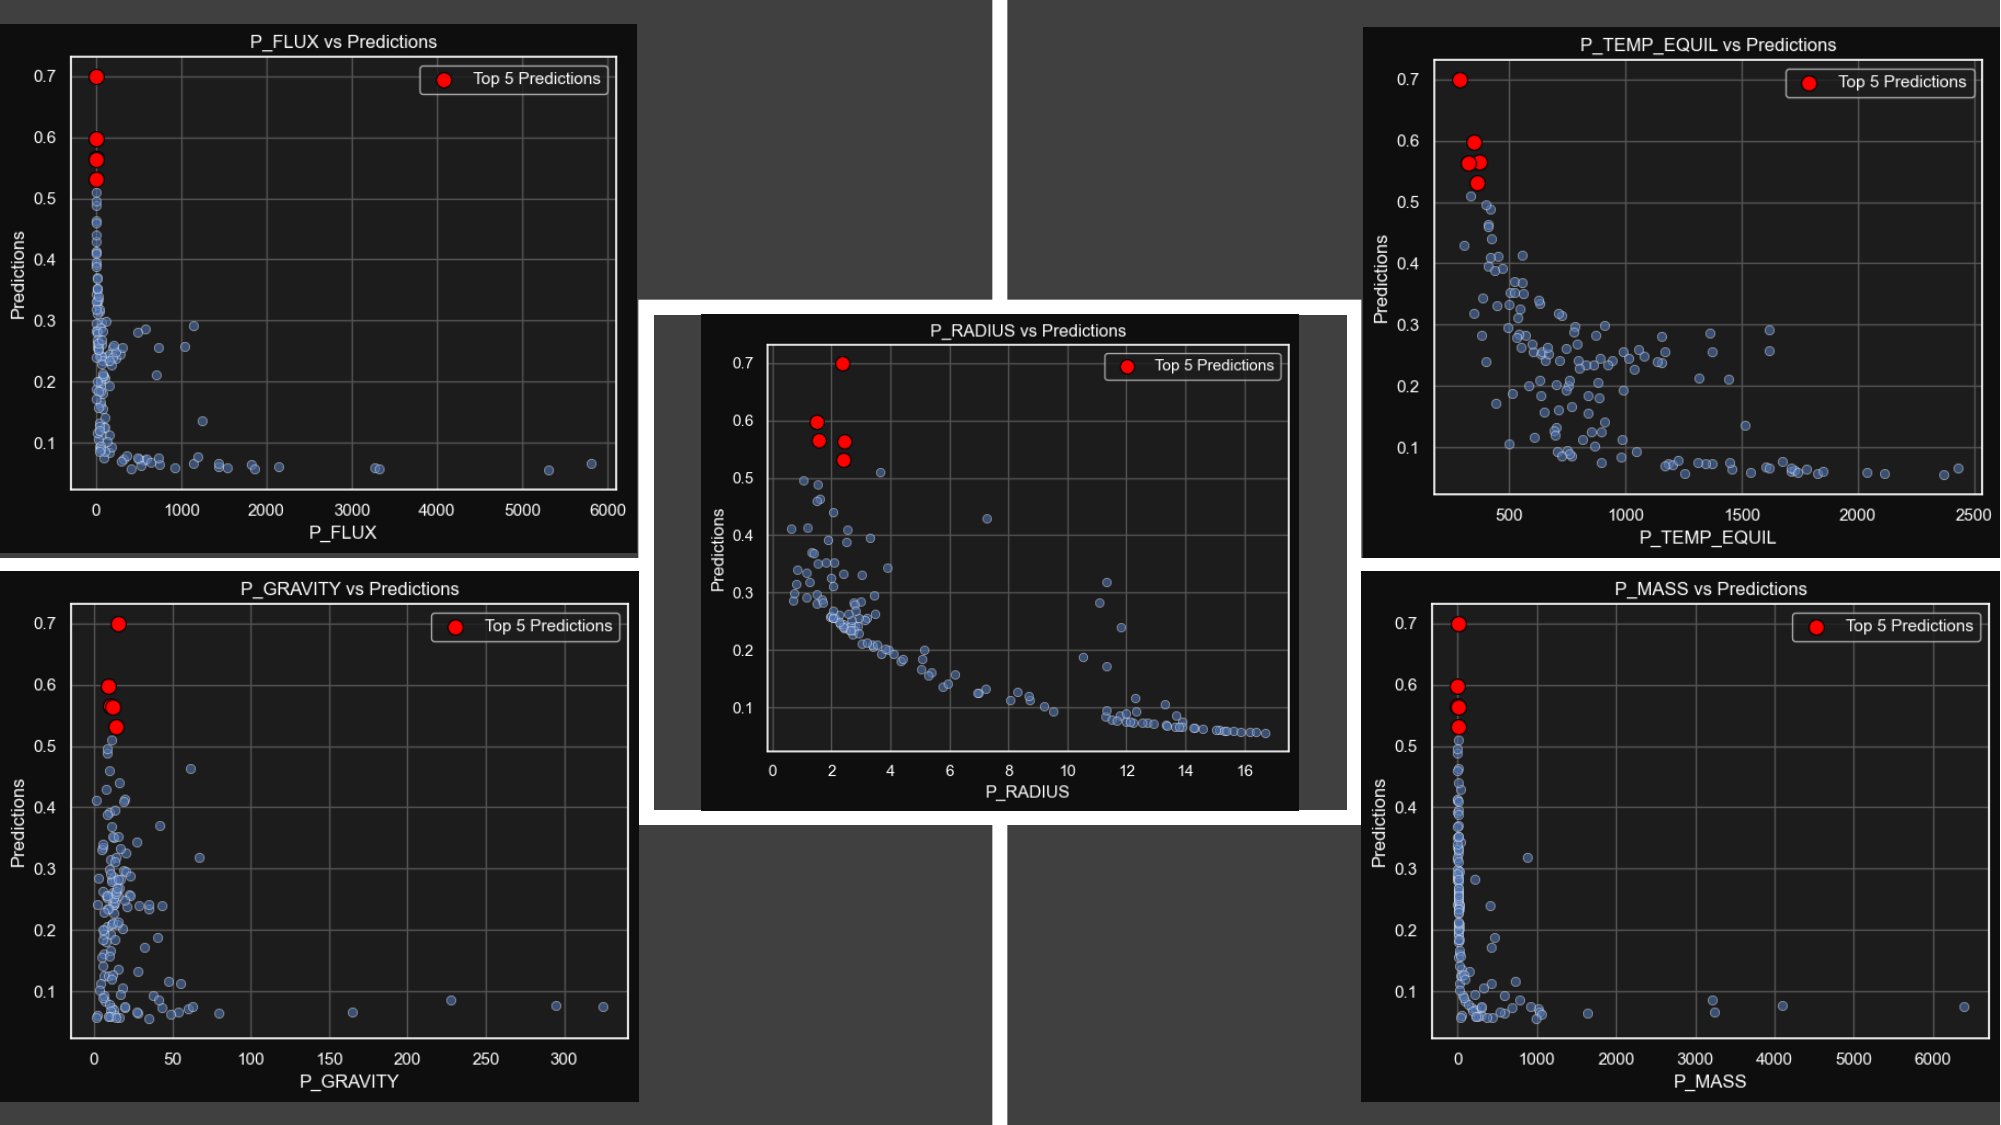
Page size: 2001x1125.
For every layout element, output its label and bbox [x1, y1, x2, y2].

text_box [0, 824, 993, 1125]
picture [1363, 27, 2000, 558]
picture [701, 314, 1299, 811]
text_box [0, 0, 993, 559]
picture [1361, 571, 2000, 1102]
text_box [1299, 314, 1348, 811]
picture [0, 571, 639, 1102]
text_box [1006, 571, 2000, 1125]
text_box [1006, 0, 2000, 559]
picture [0, 24, 637, 553]
text_box [652, 314, 701, 811]
